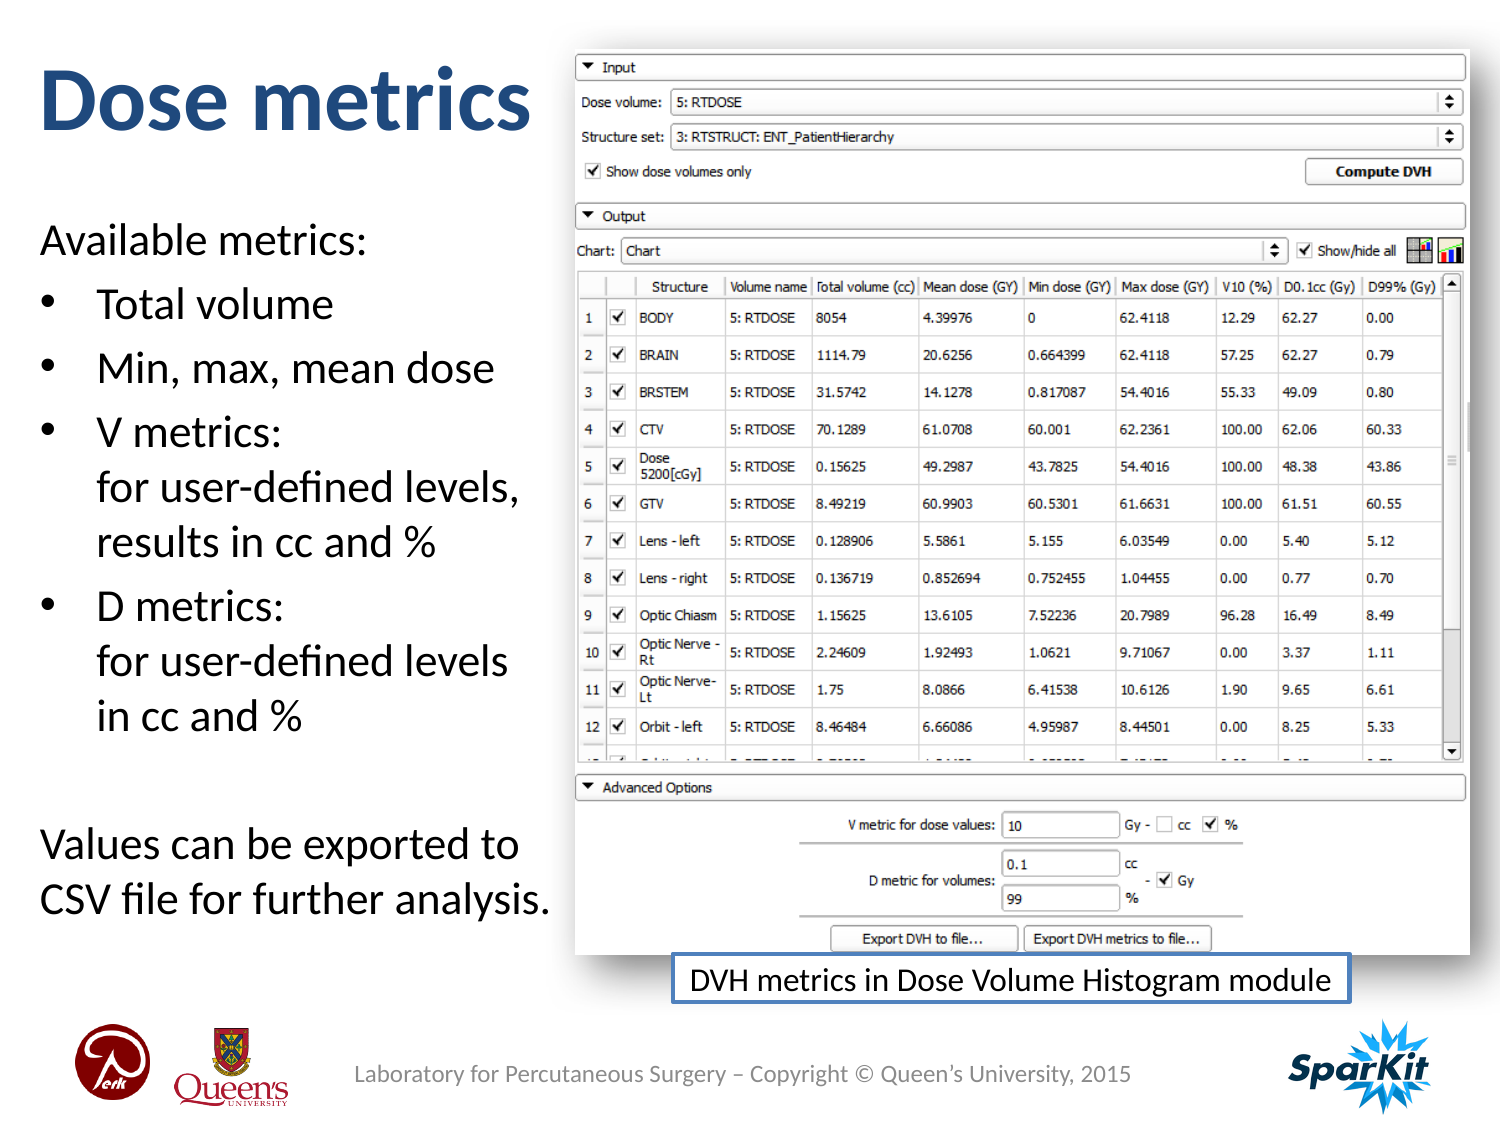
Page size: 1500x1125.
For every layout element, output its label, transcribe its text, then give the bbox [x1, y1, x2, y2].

picture [174, 1028, 288, 1106]
title Dose metrics [24, 0, 1451, 188]
list Available metrics: Total volume Min, max, mean dose V metrics: for user-defined levels, results in cc and % D metrics: for user-defined levels in cc and % Values can be exported to CSV file for further analysis. [24, 201, 576, 1001]
picture [75, 1024, 150, 1100]
picture [575, 49, 1470, 955]
footer Laboratory for Percutaneous Surgery – Copyright © Queen’s University, 2015 [312, 1042, 1175, 1103]
text_box DVH metrics in Dose Volume Histogram module [671, 963, 1352, 1004]
picture [1287, 1018, 1431, 1115]
